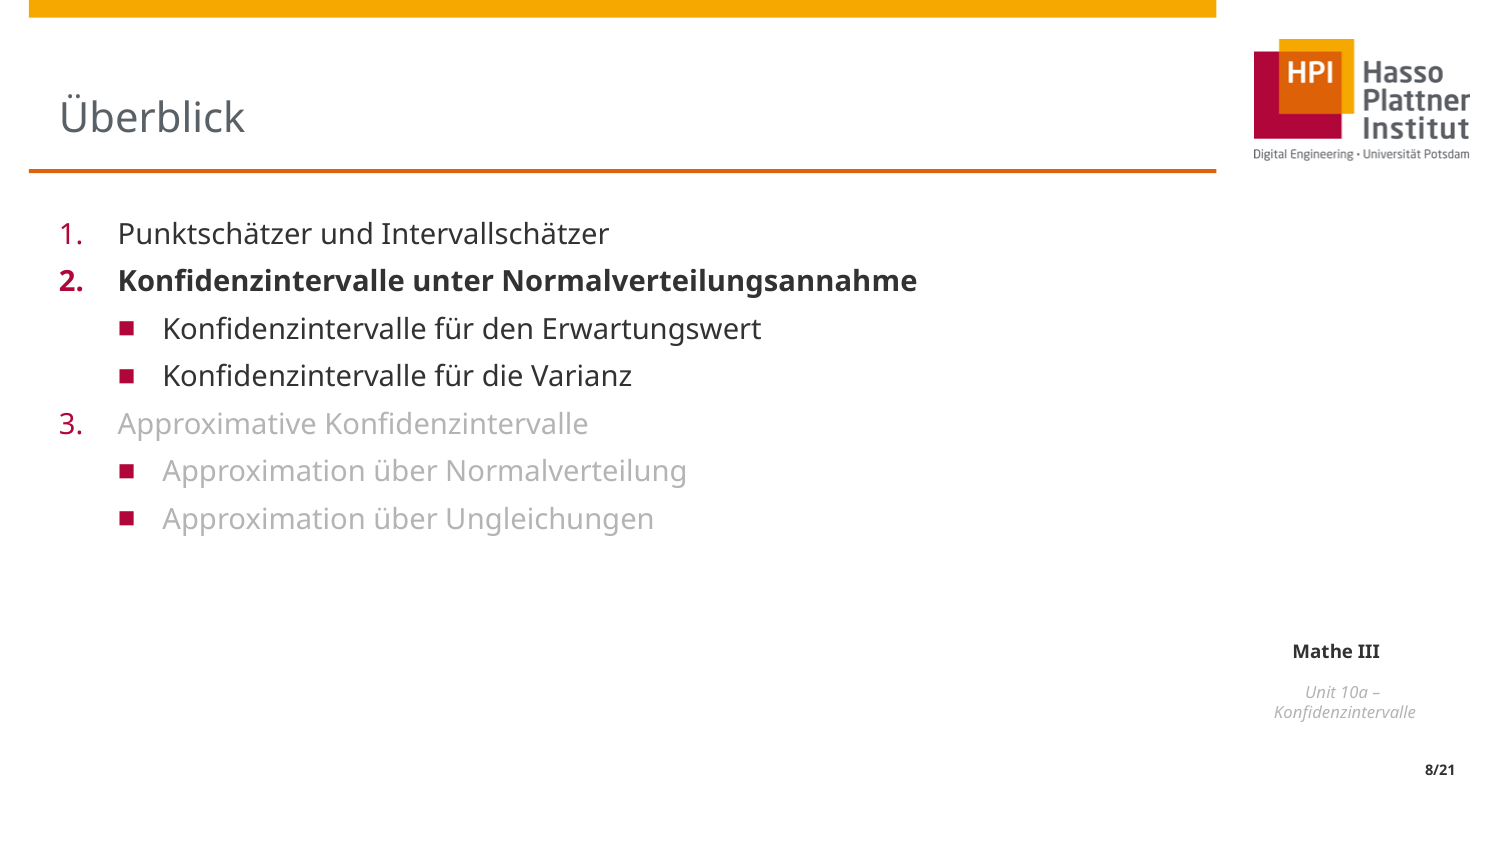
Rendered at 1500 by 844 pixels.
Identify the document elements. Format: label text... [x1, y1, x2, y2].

list Punktschätzer und Intervallschätzer Konfidenzintervalle unter Normalverteilungsannahme Konfidenzintervalle für den Erwartungswert Konfidenzintervalle für die Varianz Approximative Konfidenzintervalle Approximation über Normalverteilung Approximation über Ungleichungen [58, 203, 1187, 788]
title Überblick [58, 17, 1187, 170]
picture [1254, 39, 1470, 161]
